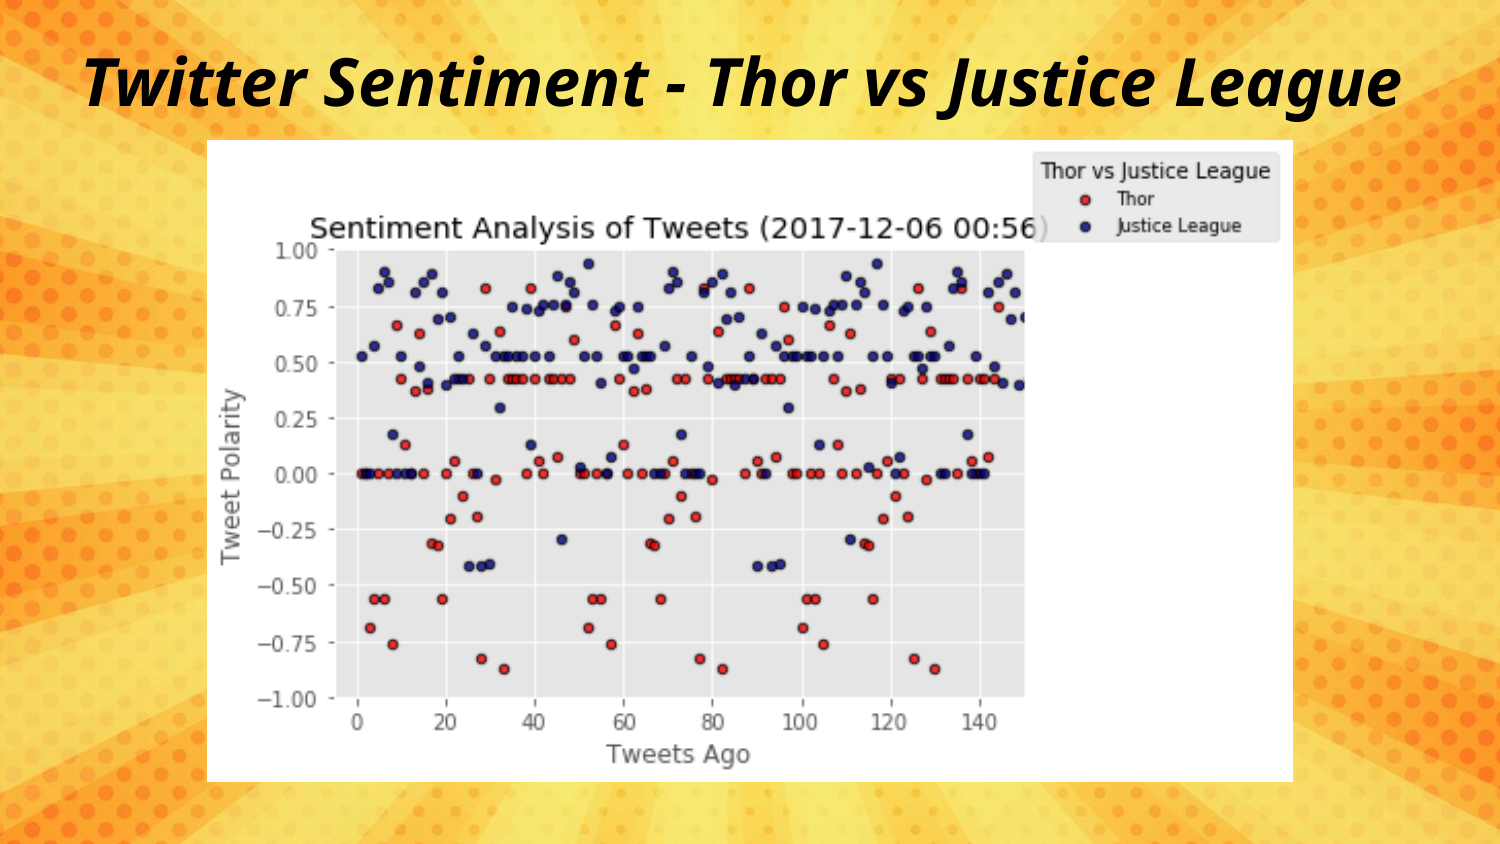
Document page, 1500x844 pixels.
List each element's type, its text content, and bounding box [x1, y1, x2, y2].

picture [0, 0, 1500, 844]
text_box Twitter Sentiment - Thor vs Justice League [26, 24, 1459, 119]
